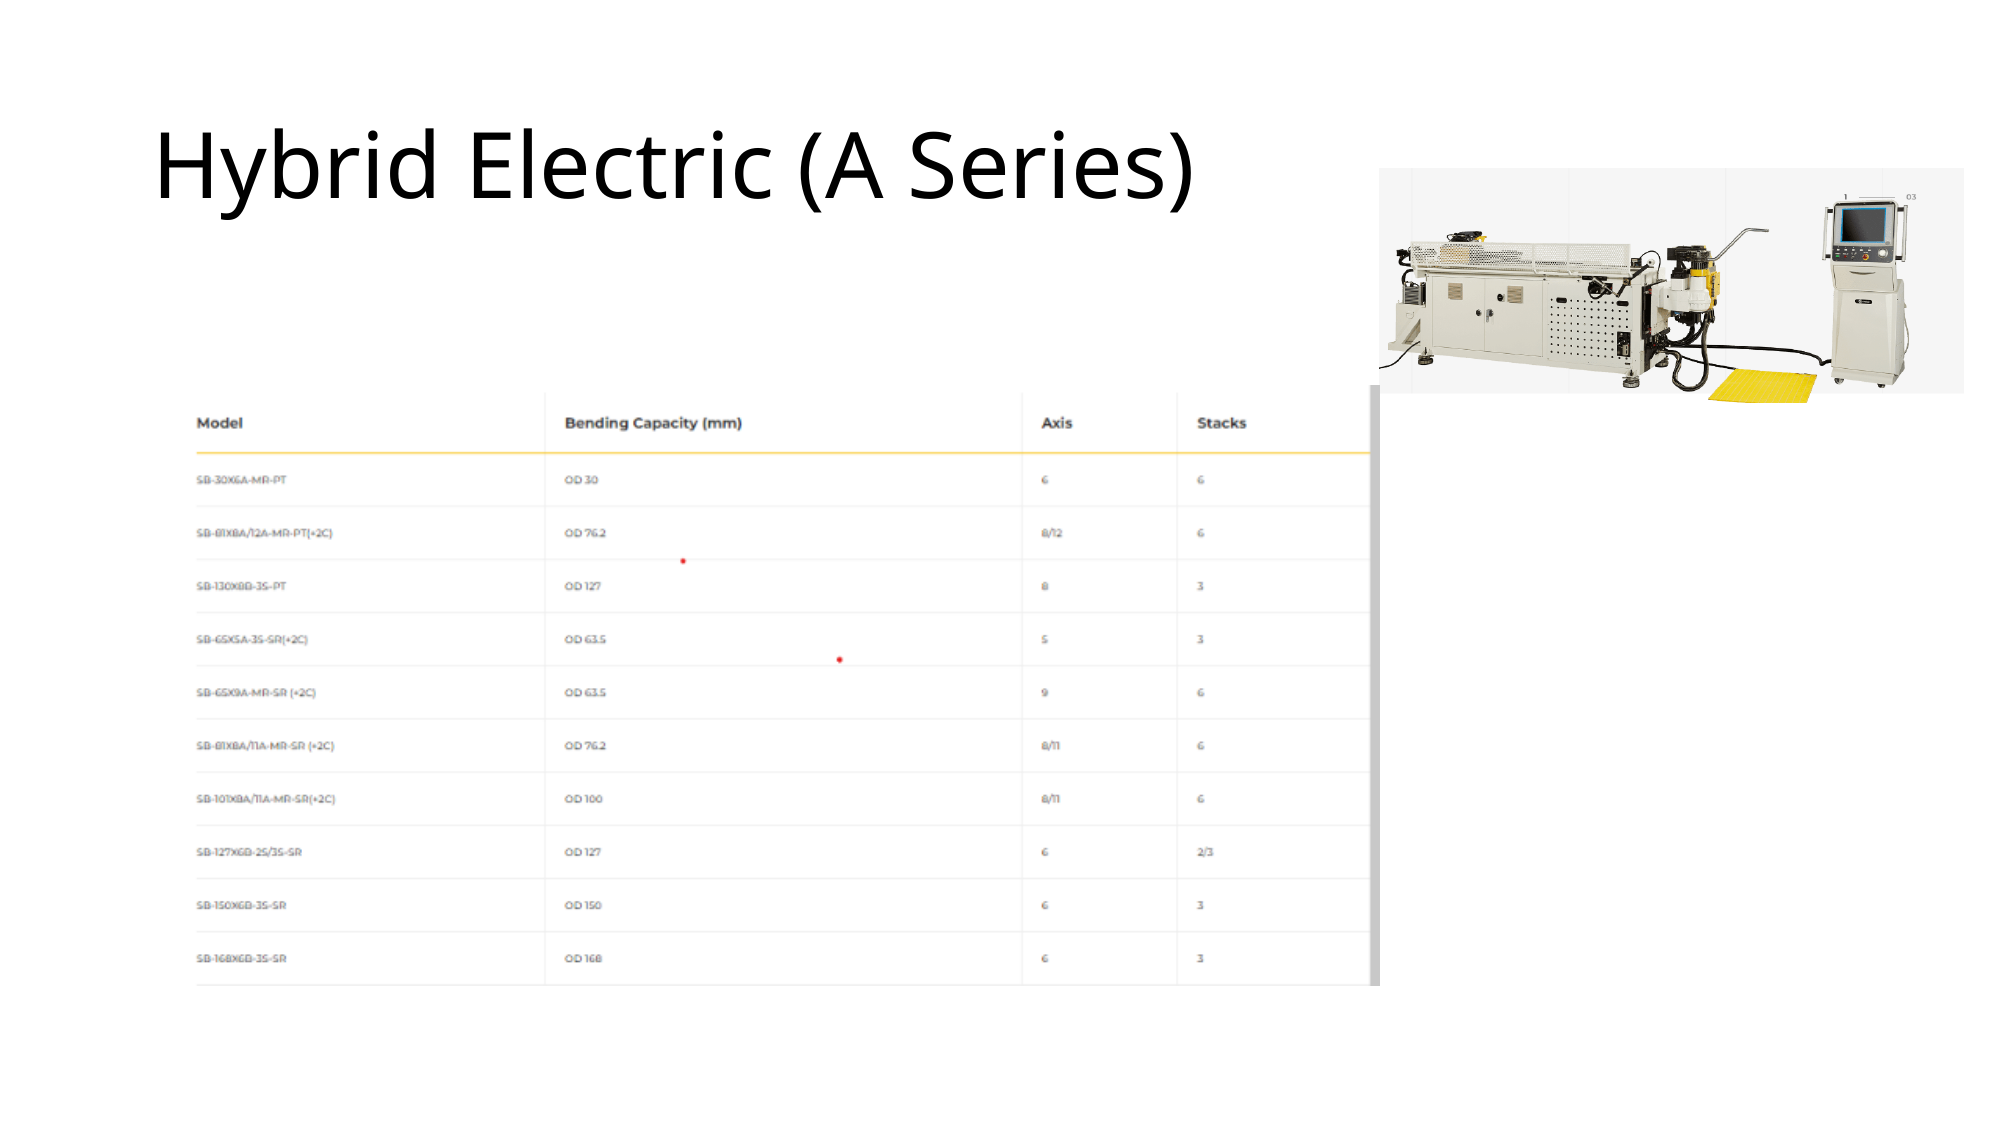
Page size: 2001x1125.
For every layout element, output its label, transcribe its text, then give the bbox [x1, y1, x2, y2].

picture [194, 385, 1380, 987]
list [1379, 168, 1964, 403]
title Hybrid Electric (A Series) [137, 59, 1863, 278]
